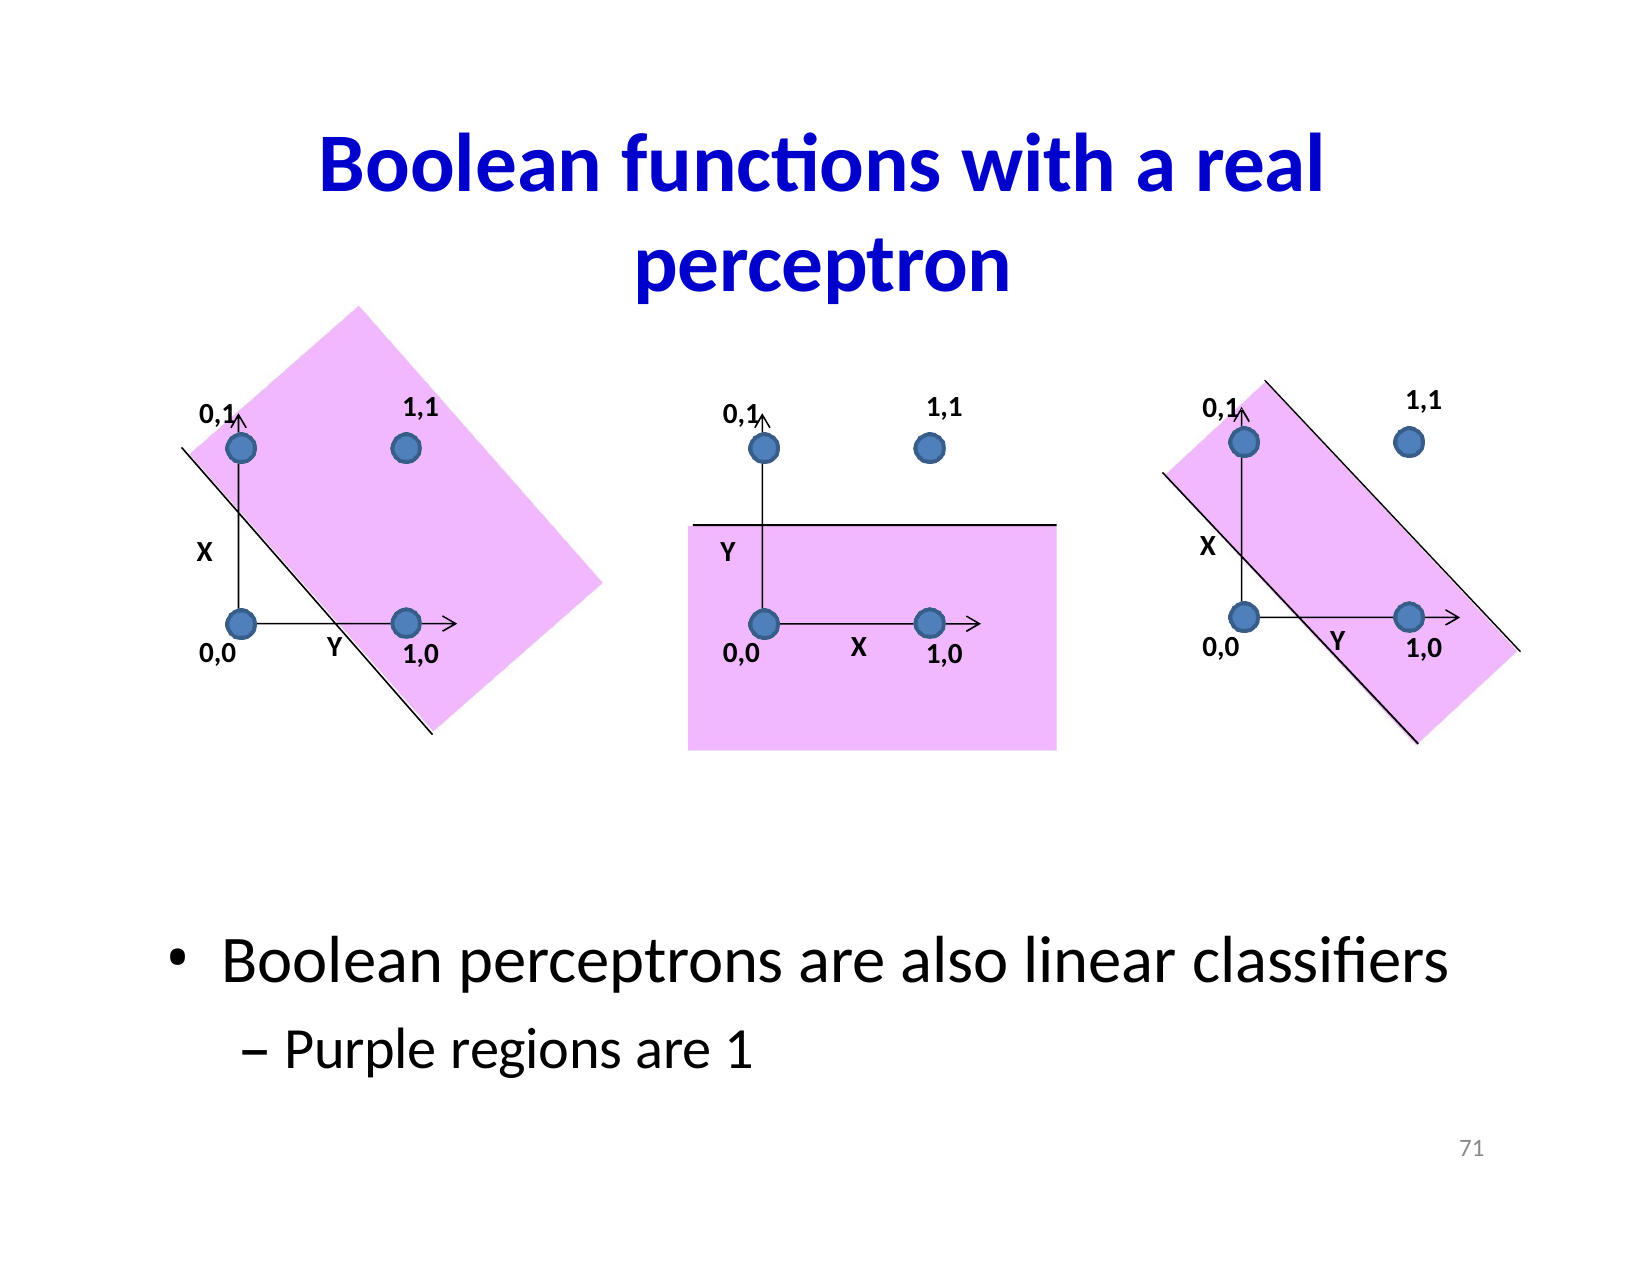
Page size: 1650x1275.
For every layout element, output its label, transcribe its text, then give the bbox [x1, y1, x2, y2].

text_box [180, 304, 603, 736]
text_box 0,1 [720, 391, 763, 411]
title Boolean functions with a real perceptron [173, 106, 1477, 322]
text_box Boolean perceptrons are also linear classifiers – Purple regions are 1 [163, 897, 1459, 1081]
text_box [686, 413, 1058, 751]
text_box 1,1 [923, 384, 965, 411]
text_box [1161, 379, 1519, 747]
text_box 71 [1457, 1135, 1492, 1162]
